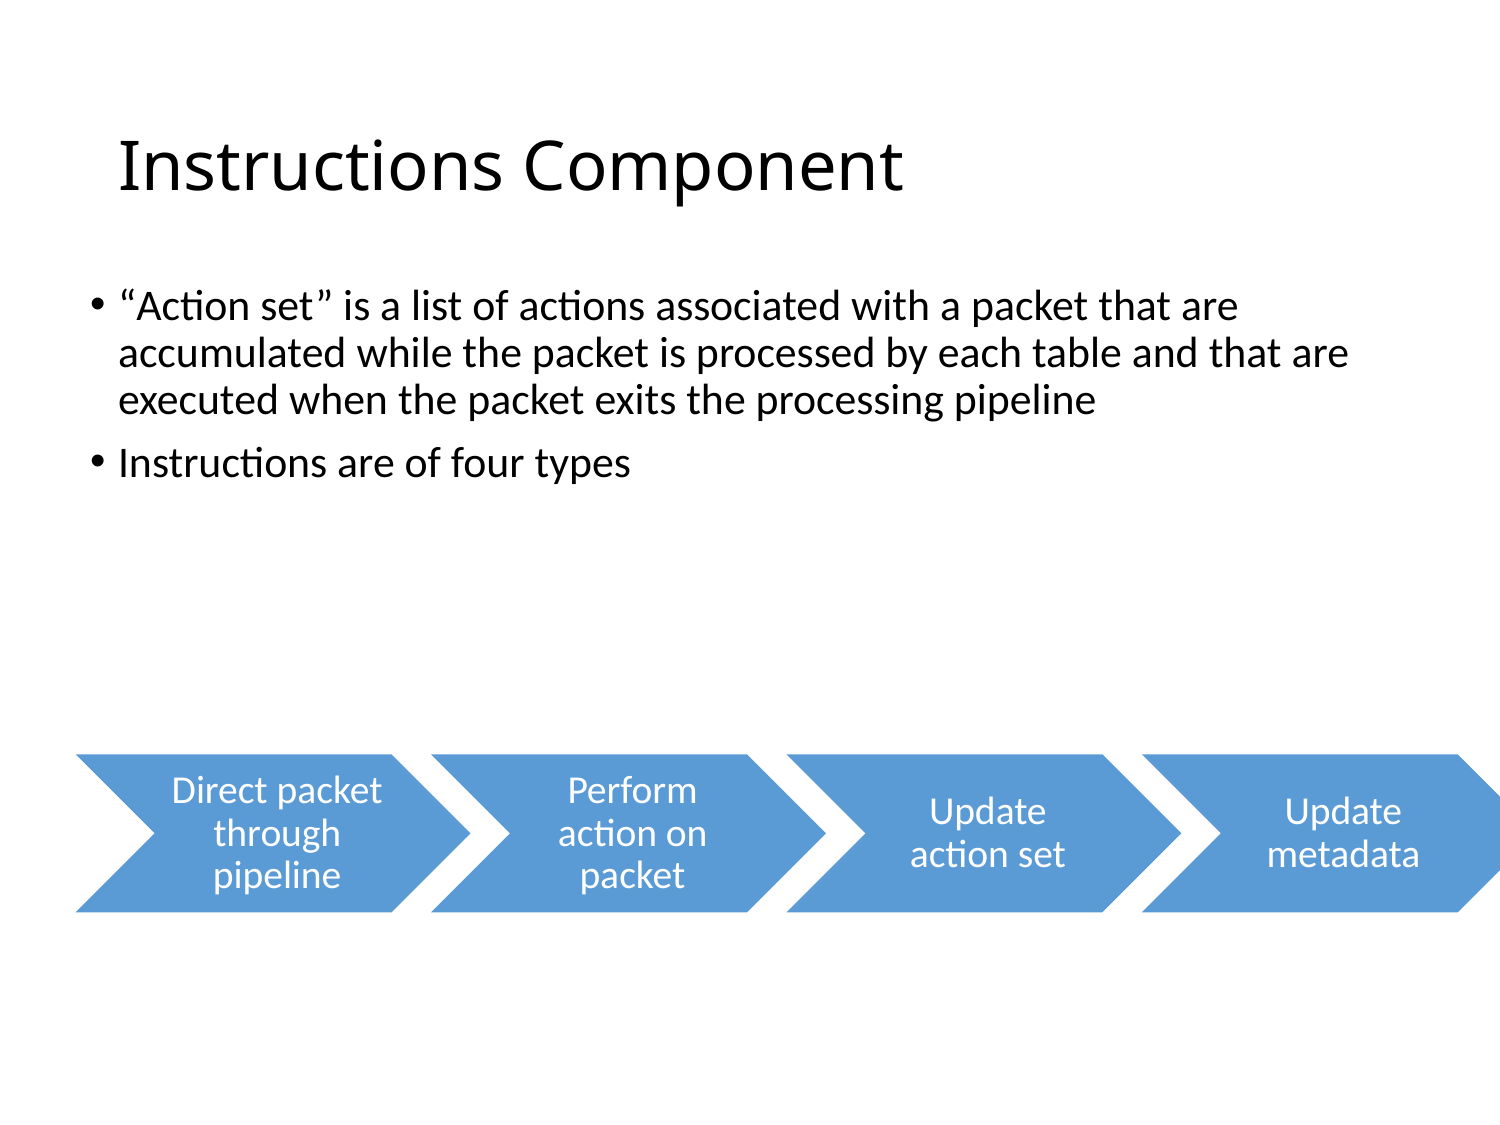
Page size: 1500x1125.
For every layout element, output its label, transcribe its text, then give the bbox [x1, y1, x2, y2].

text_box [74, 499, 1500, 1125]
title Instructions Component [103, 59, 1397, 275]
list “Action set” is a list of actions associated with a packet that are accumulated while the packet is processed by each table and that are executed when the packet exits the processing pipeline Instructions are of four types [75, 275, 1425, 499]
